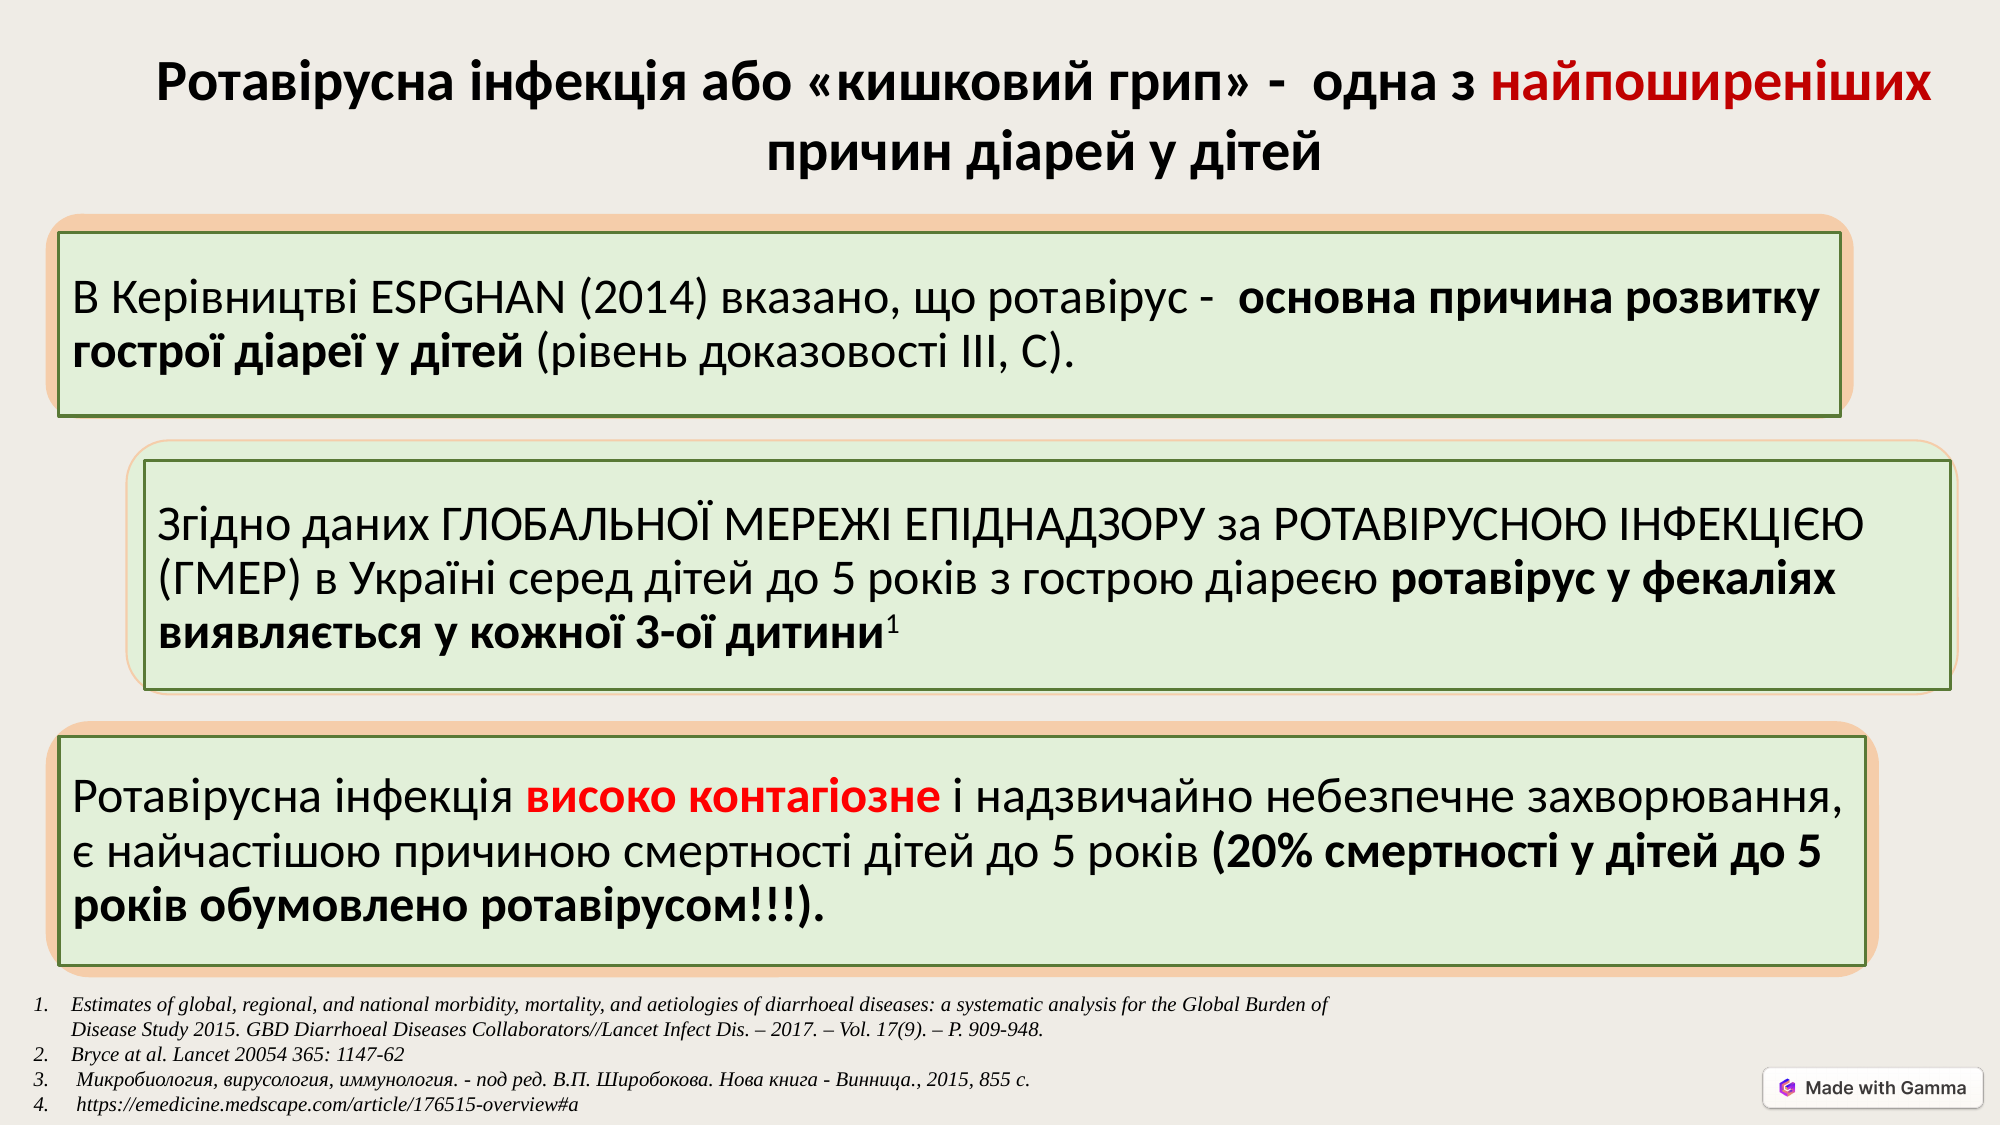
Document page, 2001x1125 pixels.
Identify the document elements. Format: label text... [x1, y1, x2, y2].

text_box Estimates of global, regional, and national morbidity, mortality, and aetiologies of diarrhoeal diseases: a systematic analysis for the Global Burden of Disease Study 2015. GBD Diarrhoeal Diseases Collaborators//Lancet Infect Dis. – 2017. – Vol. 17(9). – P. 909-948. Bryce at al. Lancet 20054 365: 1147-62 Микробиология, вирусология, иммунология. - под ред. В.П. Широбокова. Нова книга - Винница., 2015, 855 с. https://emedicine.medscape.com/article/176515-overview#a [18, 983, 1369, 1124]
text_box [126, 440, 1958, 695]
text_box Ротавірусна інфекція або «кишковий грип» - одна з найпоширеніших причин діарей у дітей [126, 34, 1963, 190]
text_box [107, 377, 1891, 549]
picture [1755, 1059, 1991, 1116]
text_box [46, 722, 1878, 977]
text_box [46, 214, 1853, 418]
